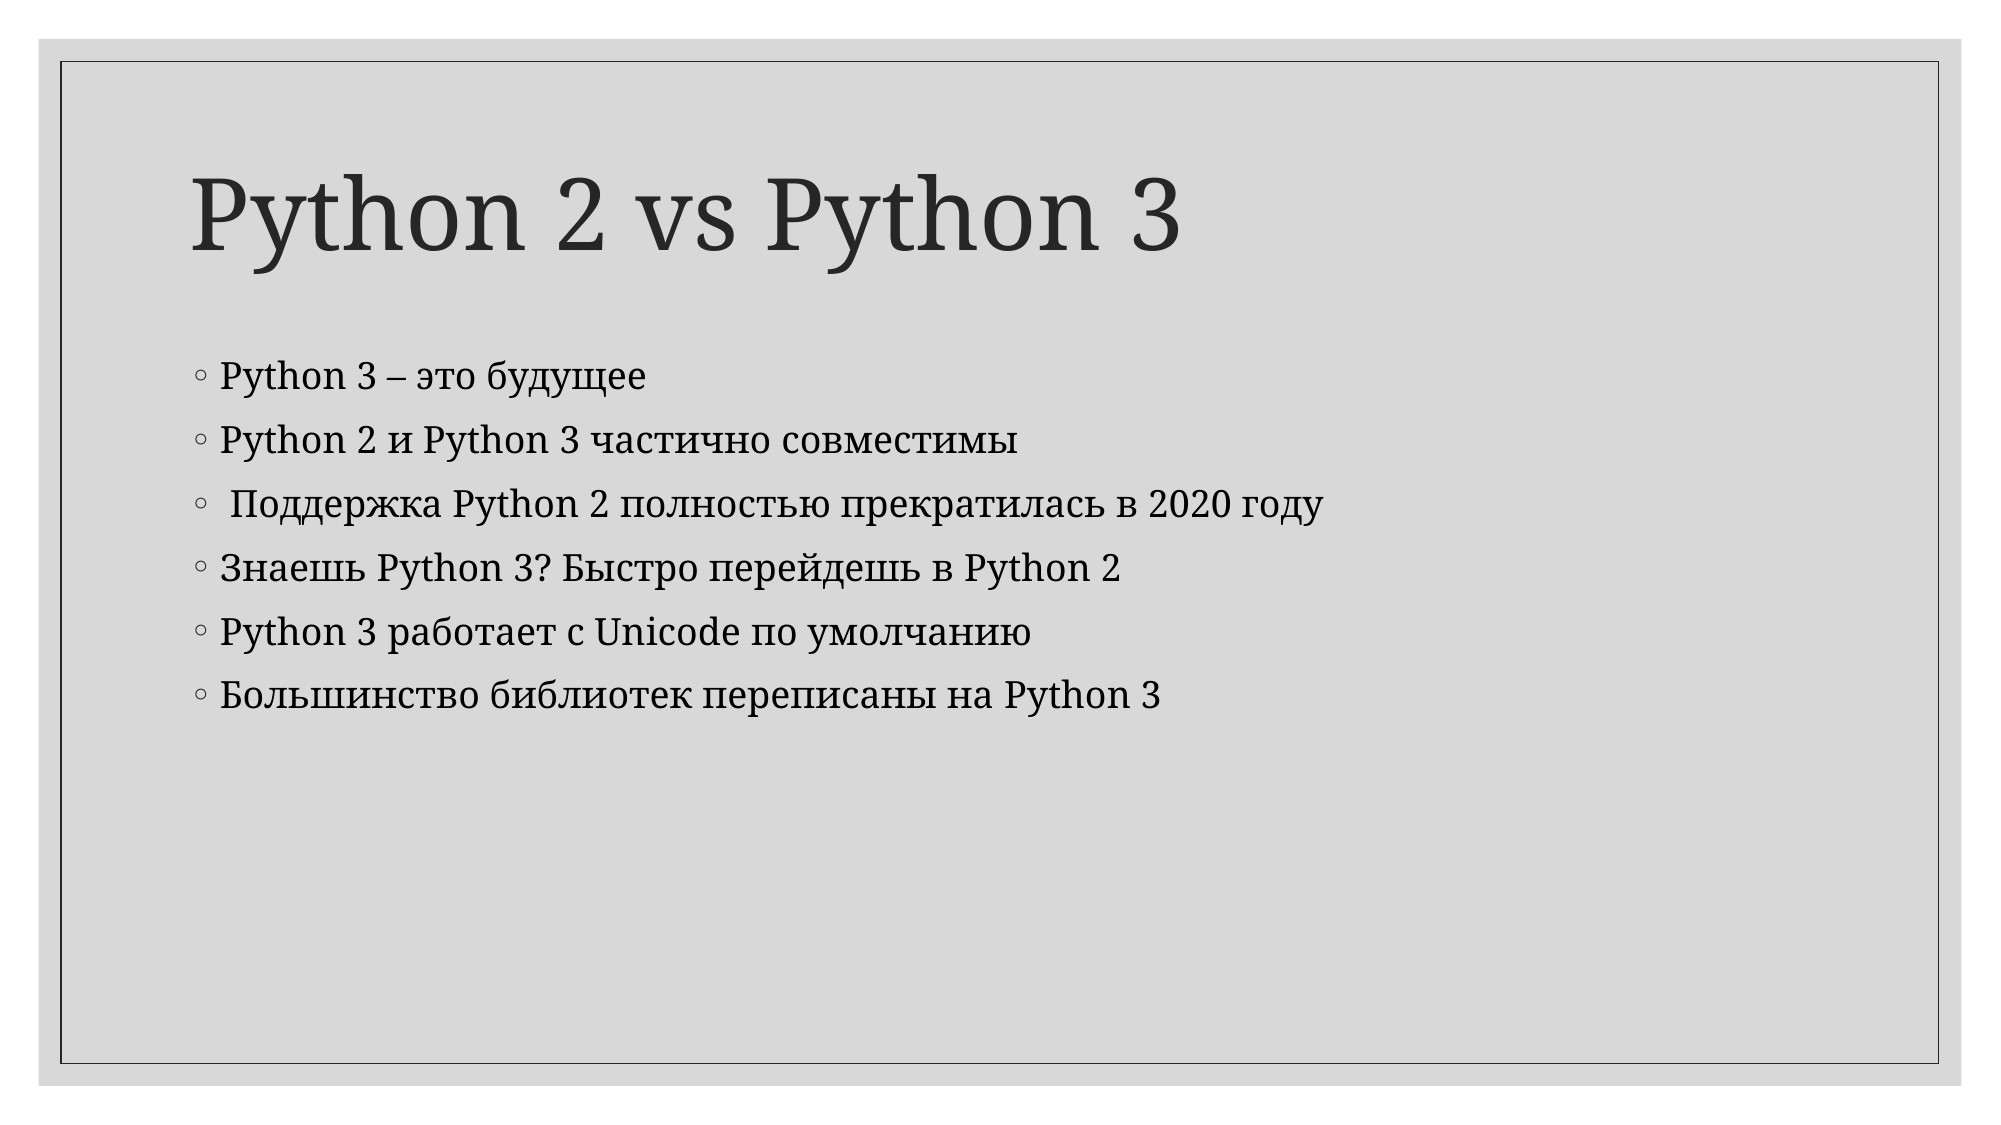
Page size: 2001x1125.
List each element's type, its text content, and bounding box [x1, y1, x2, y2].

list Python 3 – это будущее Python 2 и Python 3 частично совместимы Поддержка Python 2 полностью прекратилась в 2020 году Знаешь Python 3? Быстро перейдешь в Python 2 Python 3 работает с Unicode по умолчанию Большинство библиотек переписаны на Python 3 [174, 345, 1825, 977]
title Python 2 vs Python 3 [174, 105, 1825, 331]
